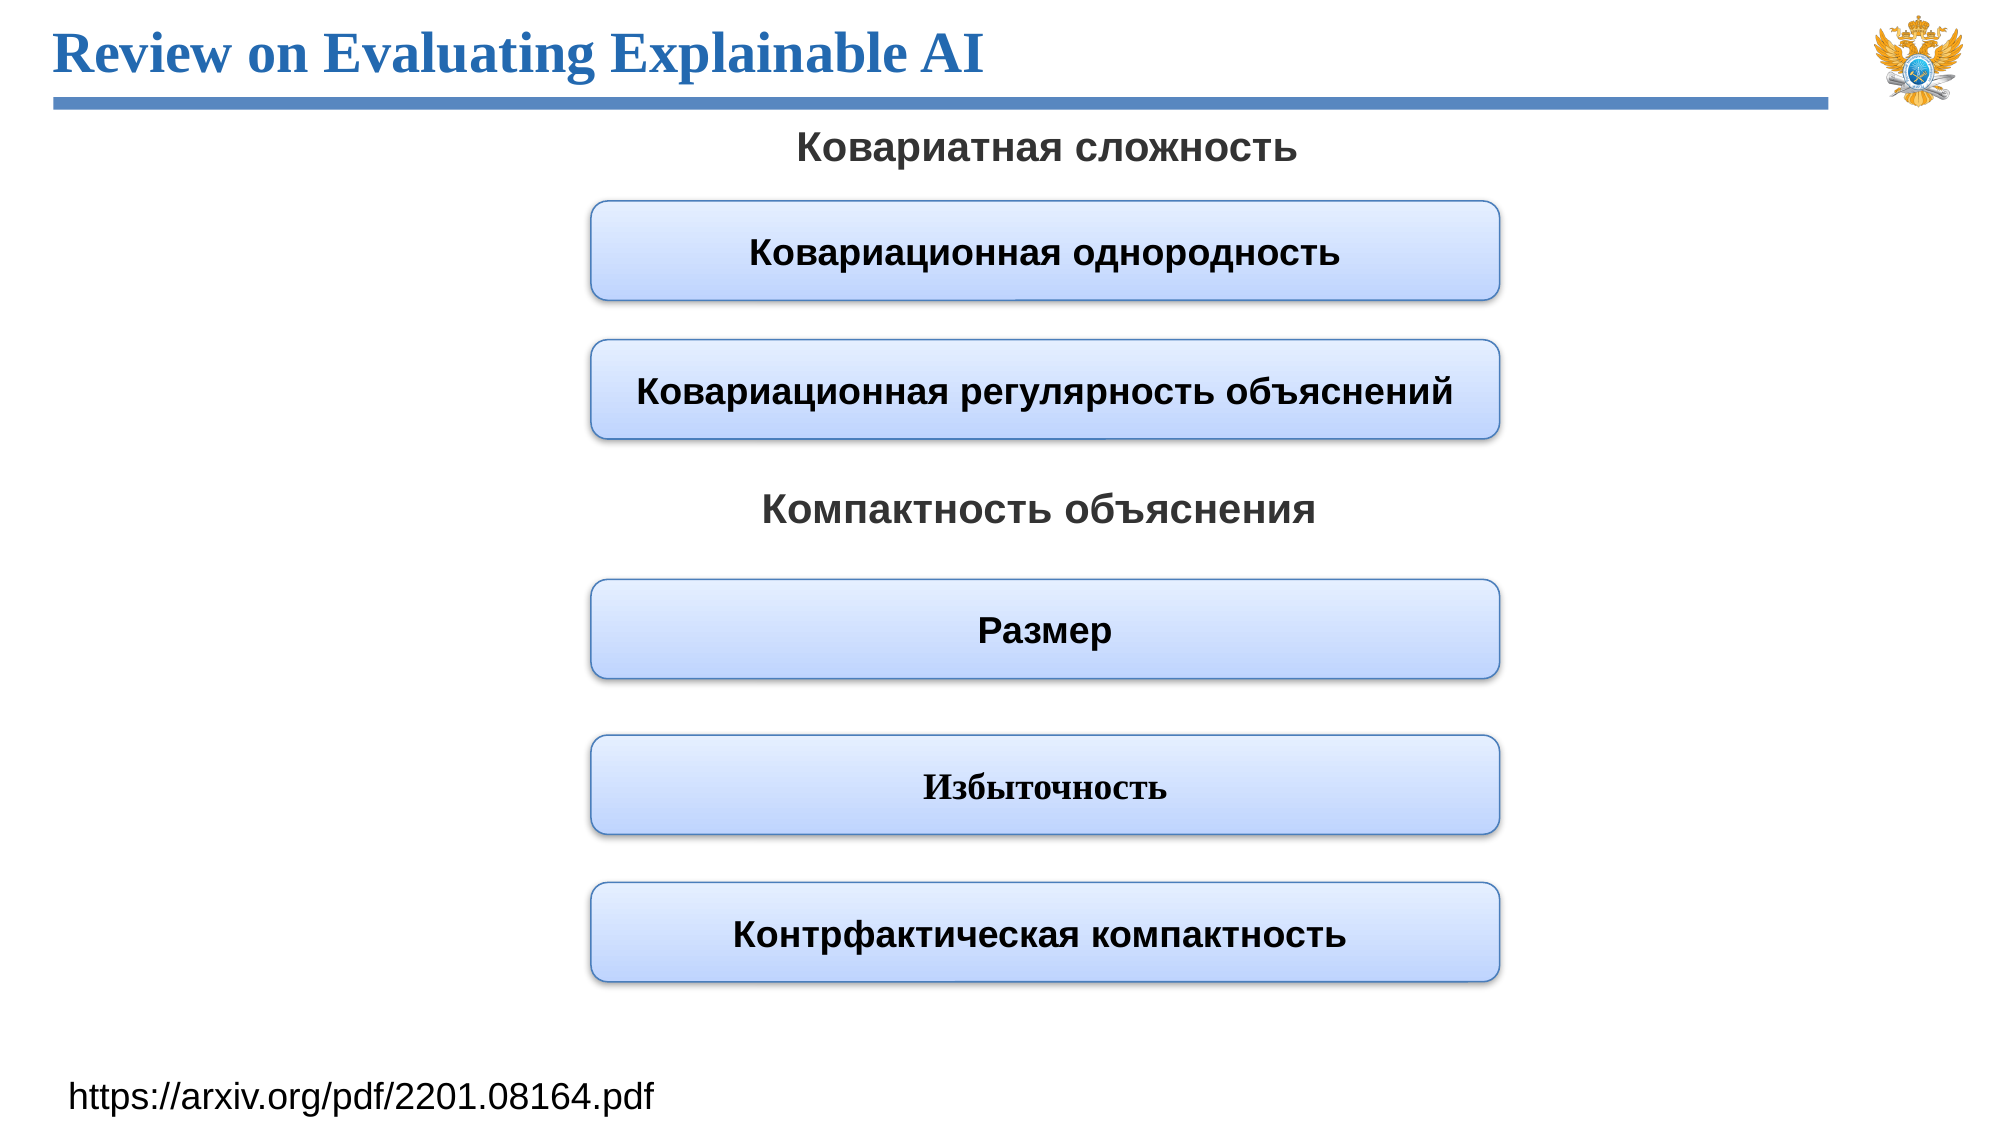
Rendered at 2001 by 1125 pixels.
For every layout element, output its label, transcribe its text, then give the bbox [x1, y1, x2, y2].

text_box https://arxiv.org/pdf/2201.08164.pdf [53, 1064, 670, 1125]
title Review on Evaluating Explainable AI [49, 13, 1014, 84]
picture [1869, 13, 1966, 109]
text_box Ковариационная регулярность объяснений [590, 338, 1501, 440]
text_box Контрфактическая компактность [590, 881, 1501, 983]
text_box Ковариатная сложность [781, 112, 1392, 177]
text_box Компактность объяснения [746, 474, 1344, 540]
text_box Размер [590, 578, 1501, 680]
text_box Избыточность [590, 734, 1501, 836]
text_box Ковариационная однородность [590, 200, 1501, 302]
